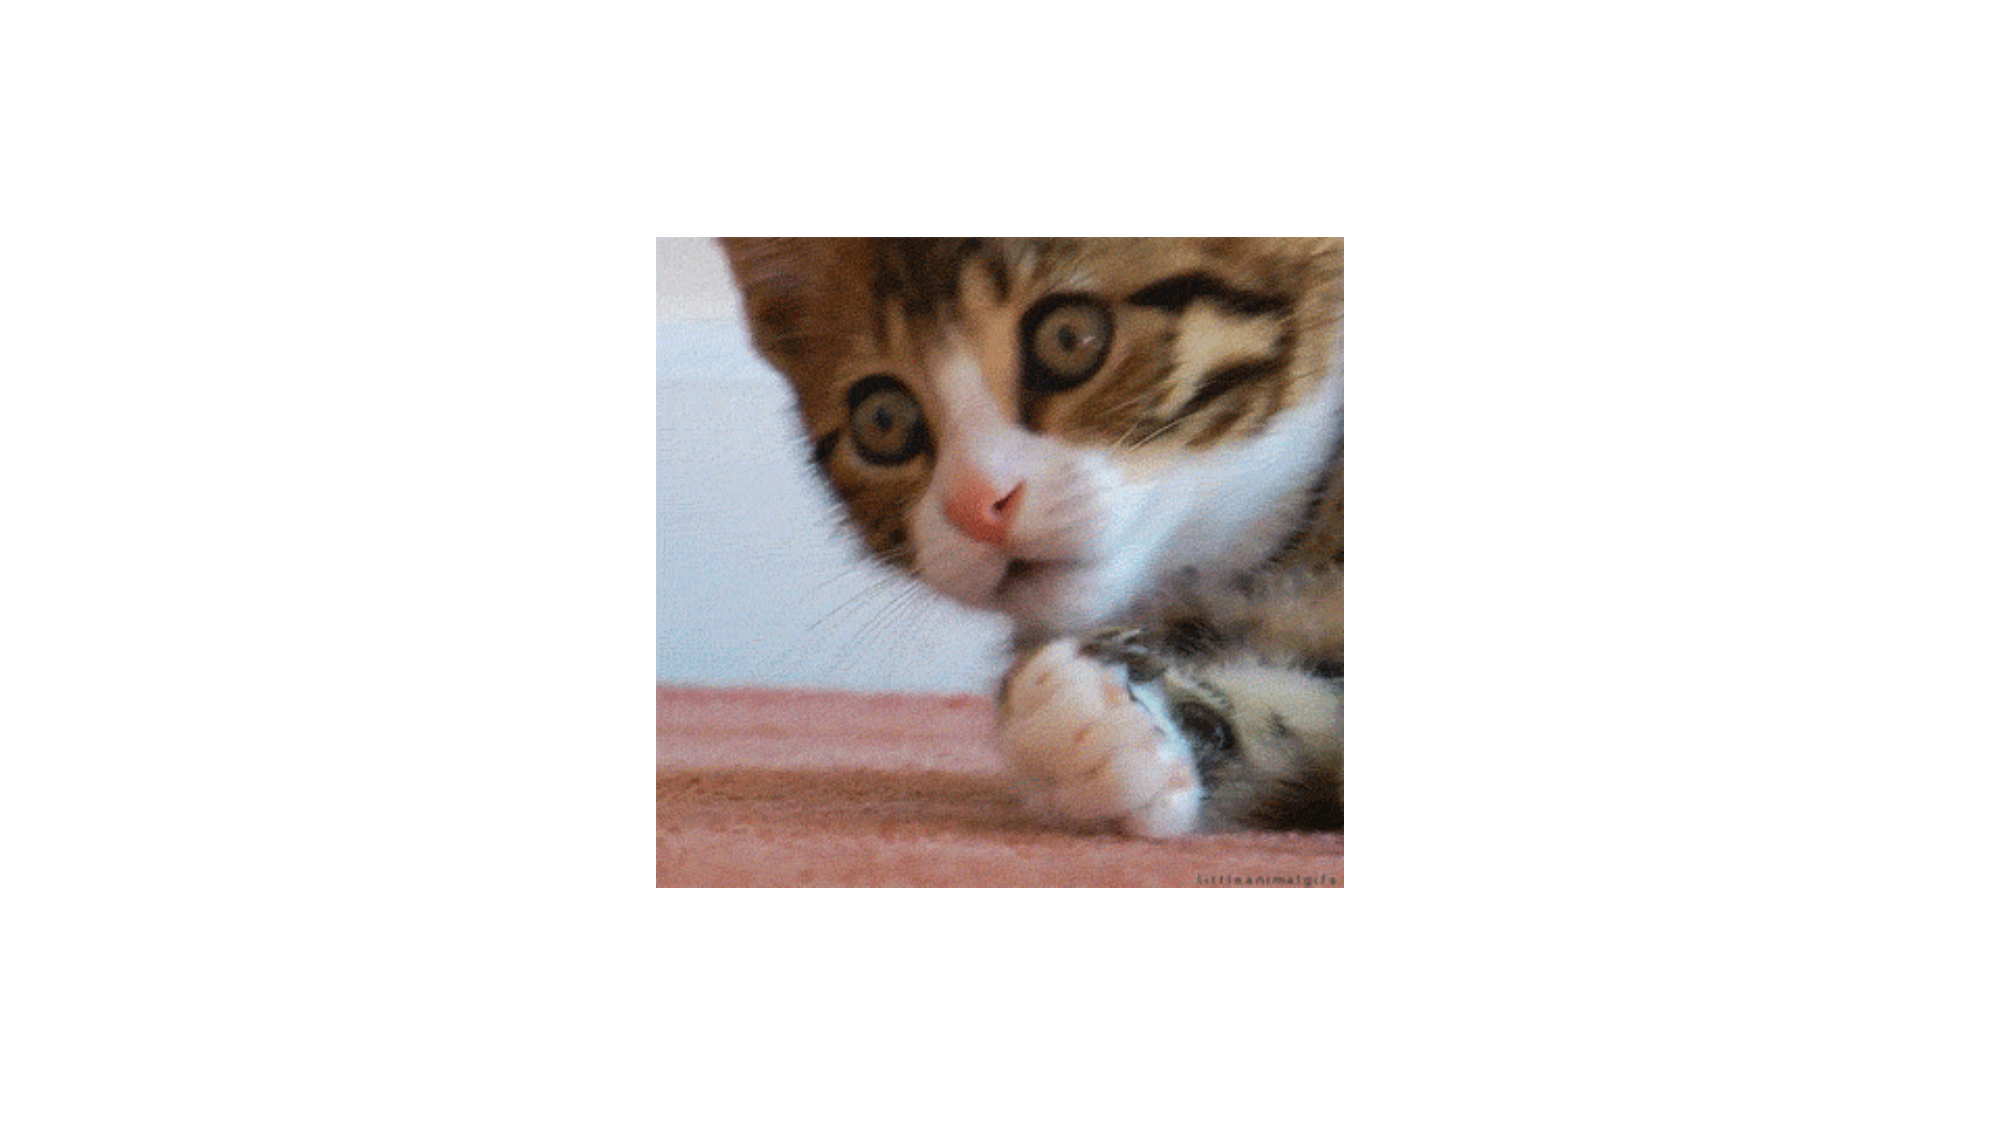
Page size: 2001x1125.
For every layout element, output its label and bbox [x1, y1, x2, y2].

picture [655, 237, 1344, 888]
